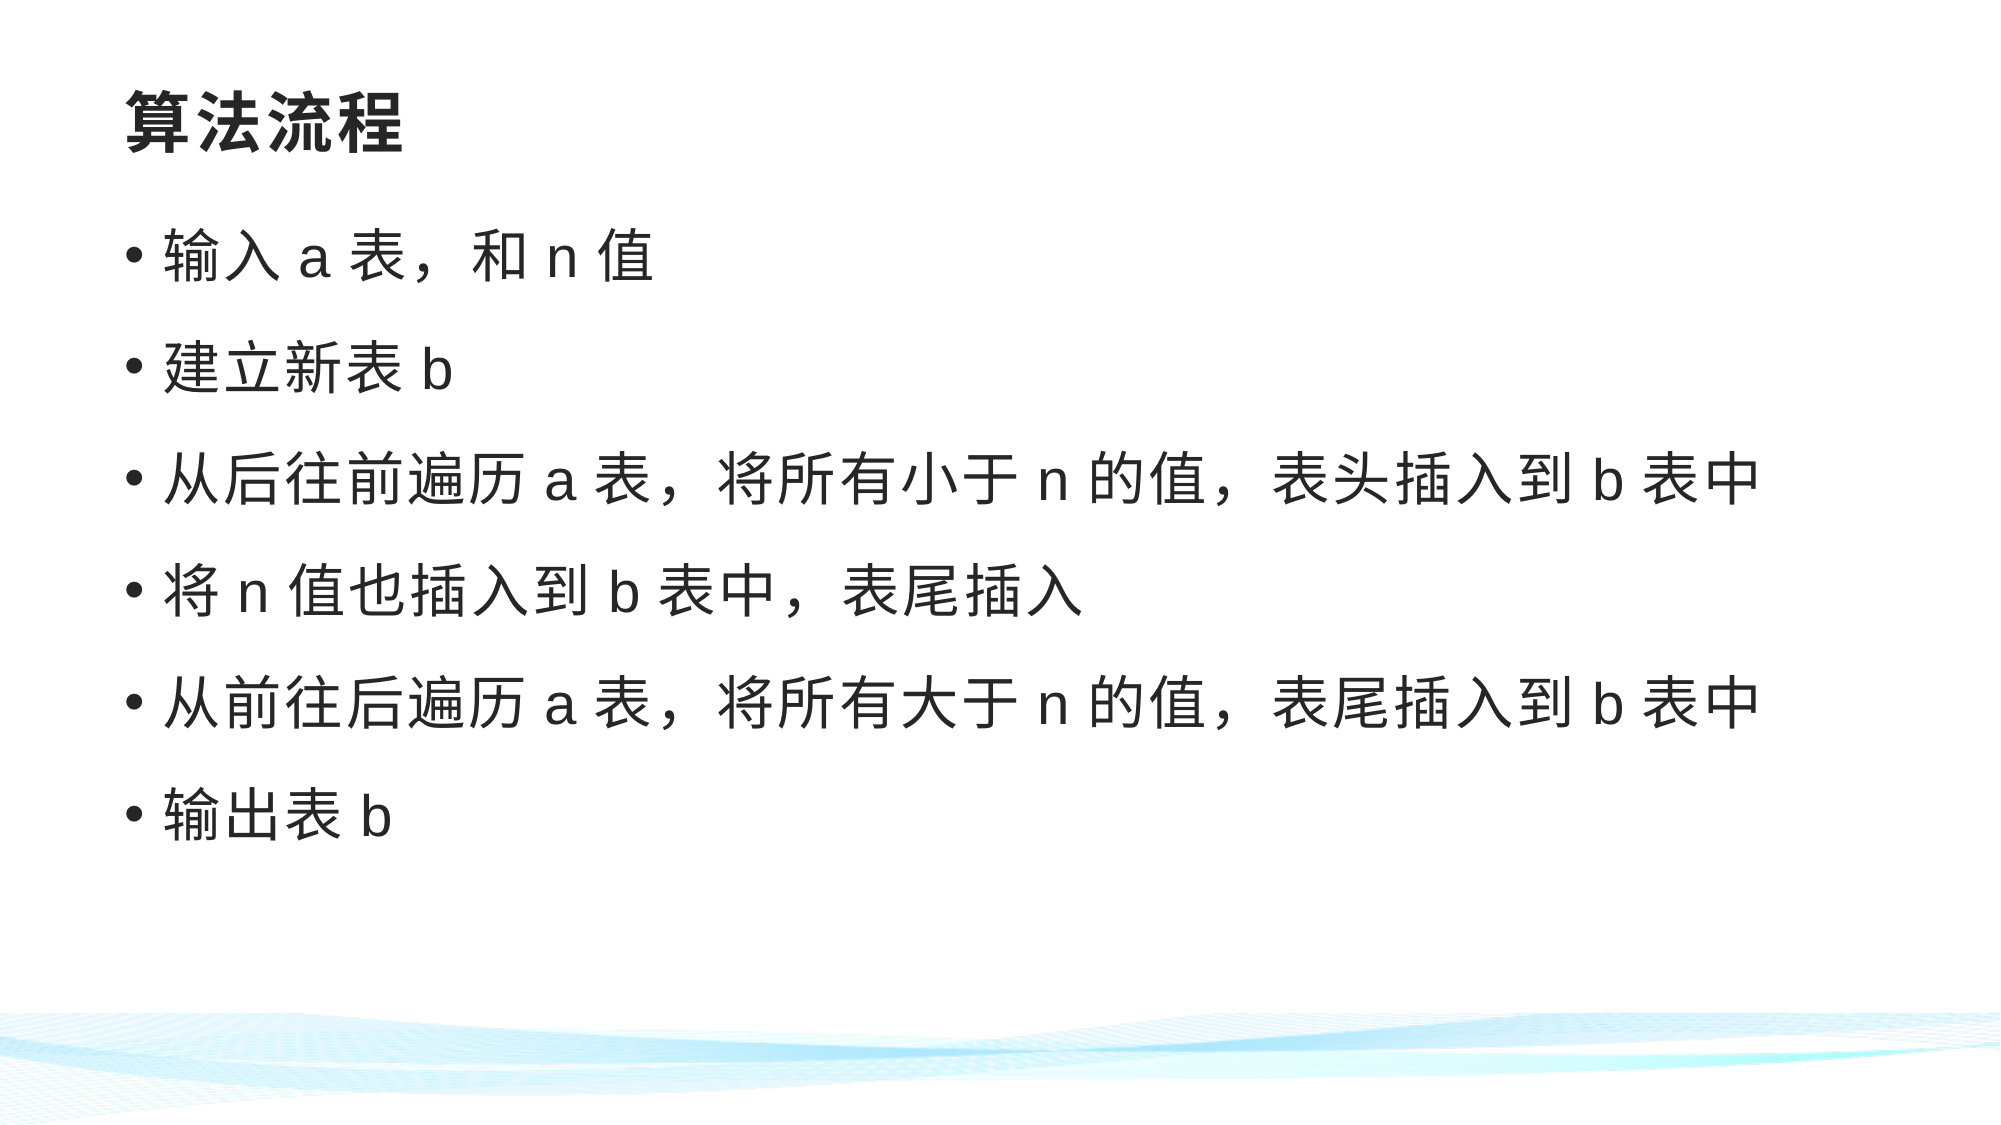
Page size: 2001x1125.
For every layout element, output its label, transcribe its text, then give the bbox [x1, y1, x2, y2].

title 算法流程 [109, 72, 1891, 190]
picture [0, 1013, 2000, 1125]
slide_number [1412, 1041, 1856, 1094]
list 输入a表，和n值 建立新表b 从后往前遍历a表，将所有小于n的值，表头插入到b表中 将n值也插入到b表中，表尾插入 从前往后遍历a表，将所有大于n的值，表尾插入到b表中 输出表b [109, 190, 1891, 1041]
